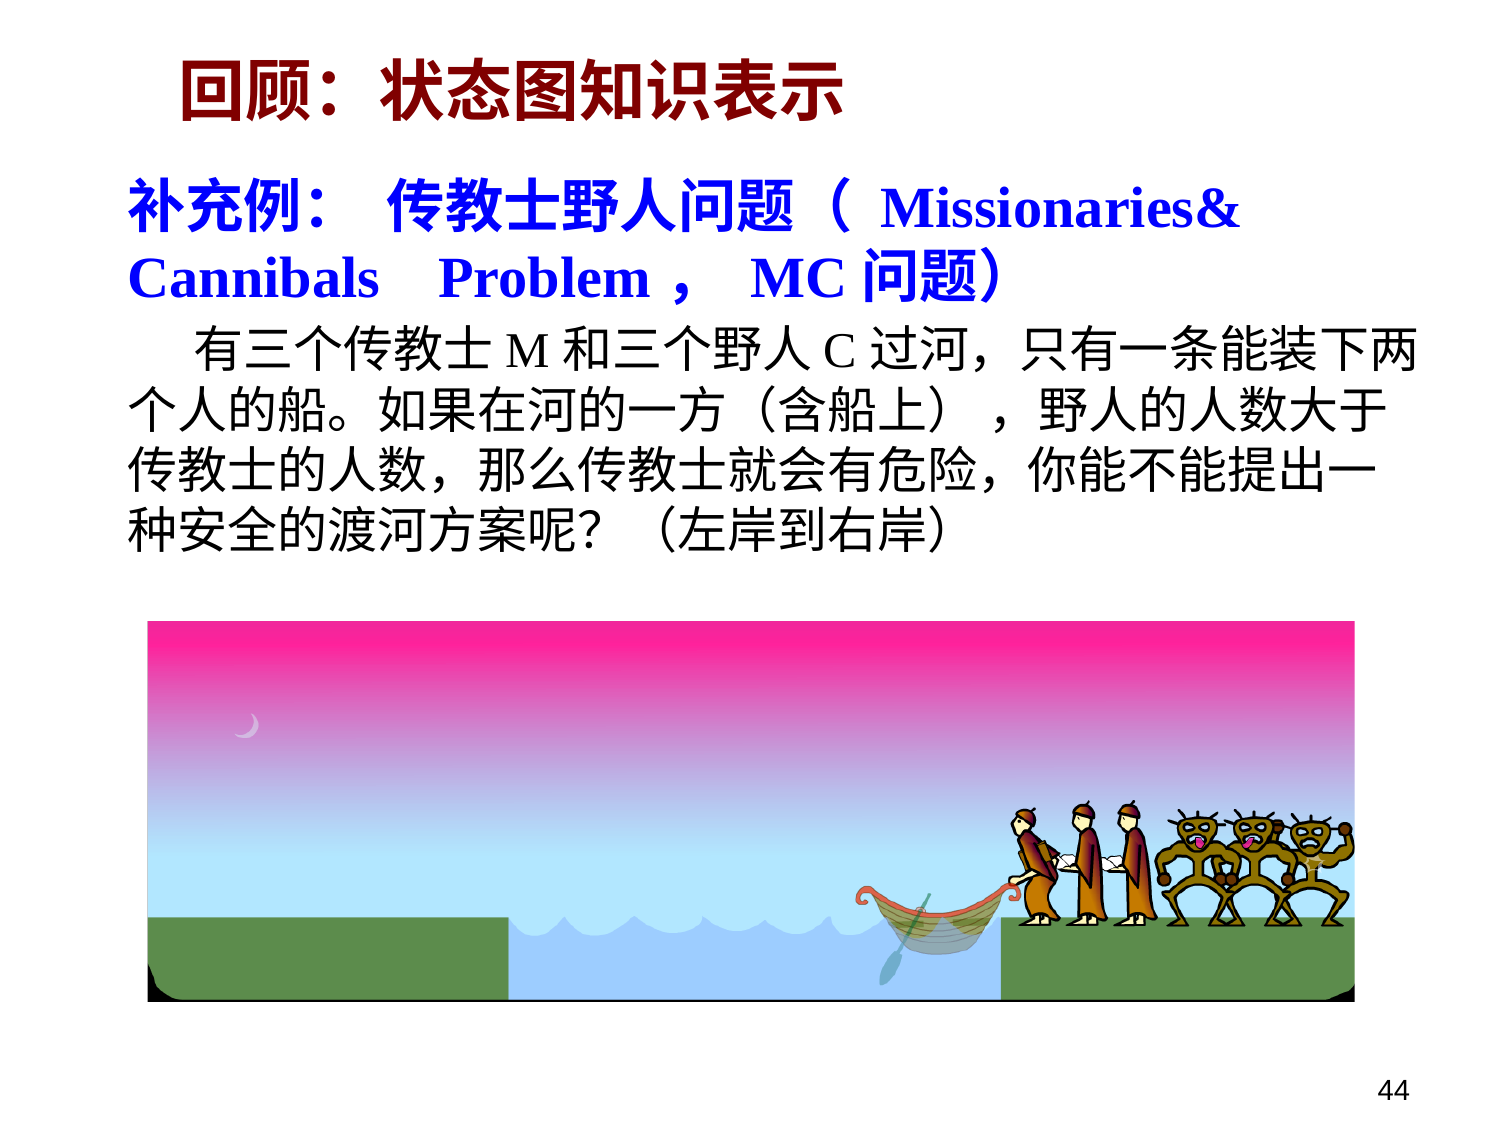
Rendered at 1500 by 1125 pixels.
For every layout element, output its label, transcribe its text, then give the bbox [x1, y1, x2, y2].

text_box 44 [891, 1070, 1425, 1106]
list 补充例： 传教士野人问题（ Missionaries& Cannibals Problem， MC问题） 有三个传教士M和三个野人C过河，只有一条能装下两个人的船。如果在河的一方（含船上） ，野人的人数大于传教士的人数，那么传教士就会有危险，你能不能提出一种安全的渡河方案呢？（左岸到右岸） [112, 161, 1436, 1030]
picture [147, 621, 1355, 1002]
text_box 回顾：状态图知识表示 [164, 41, 1443, 164]
